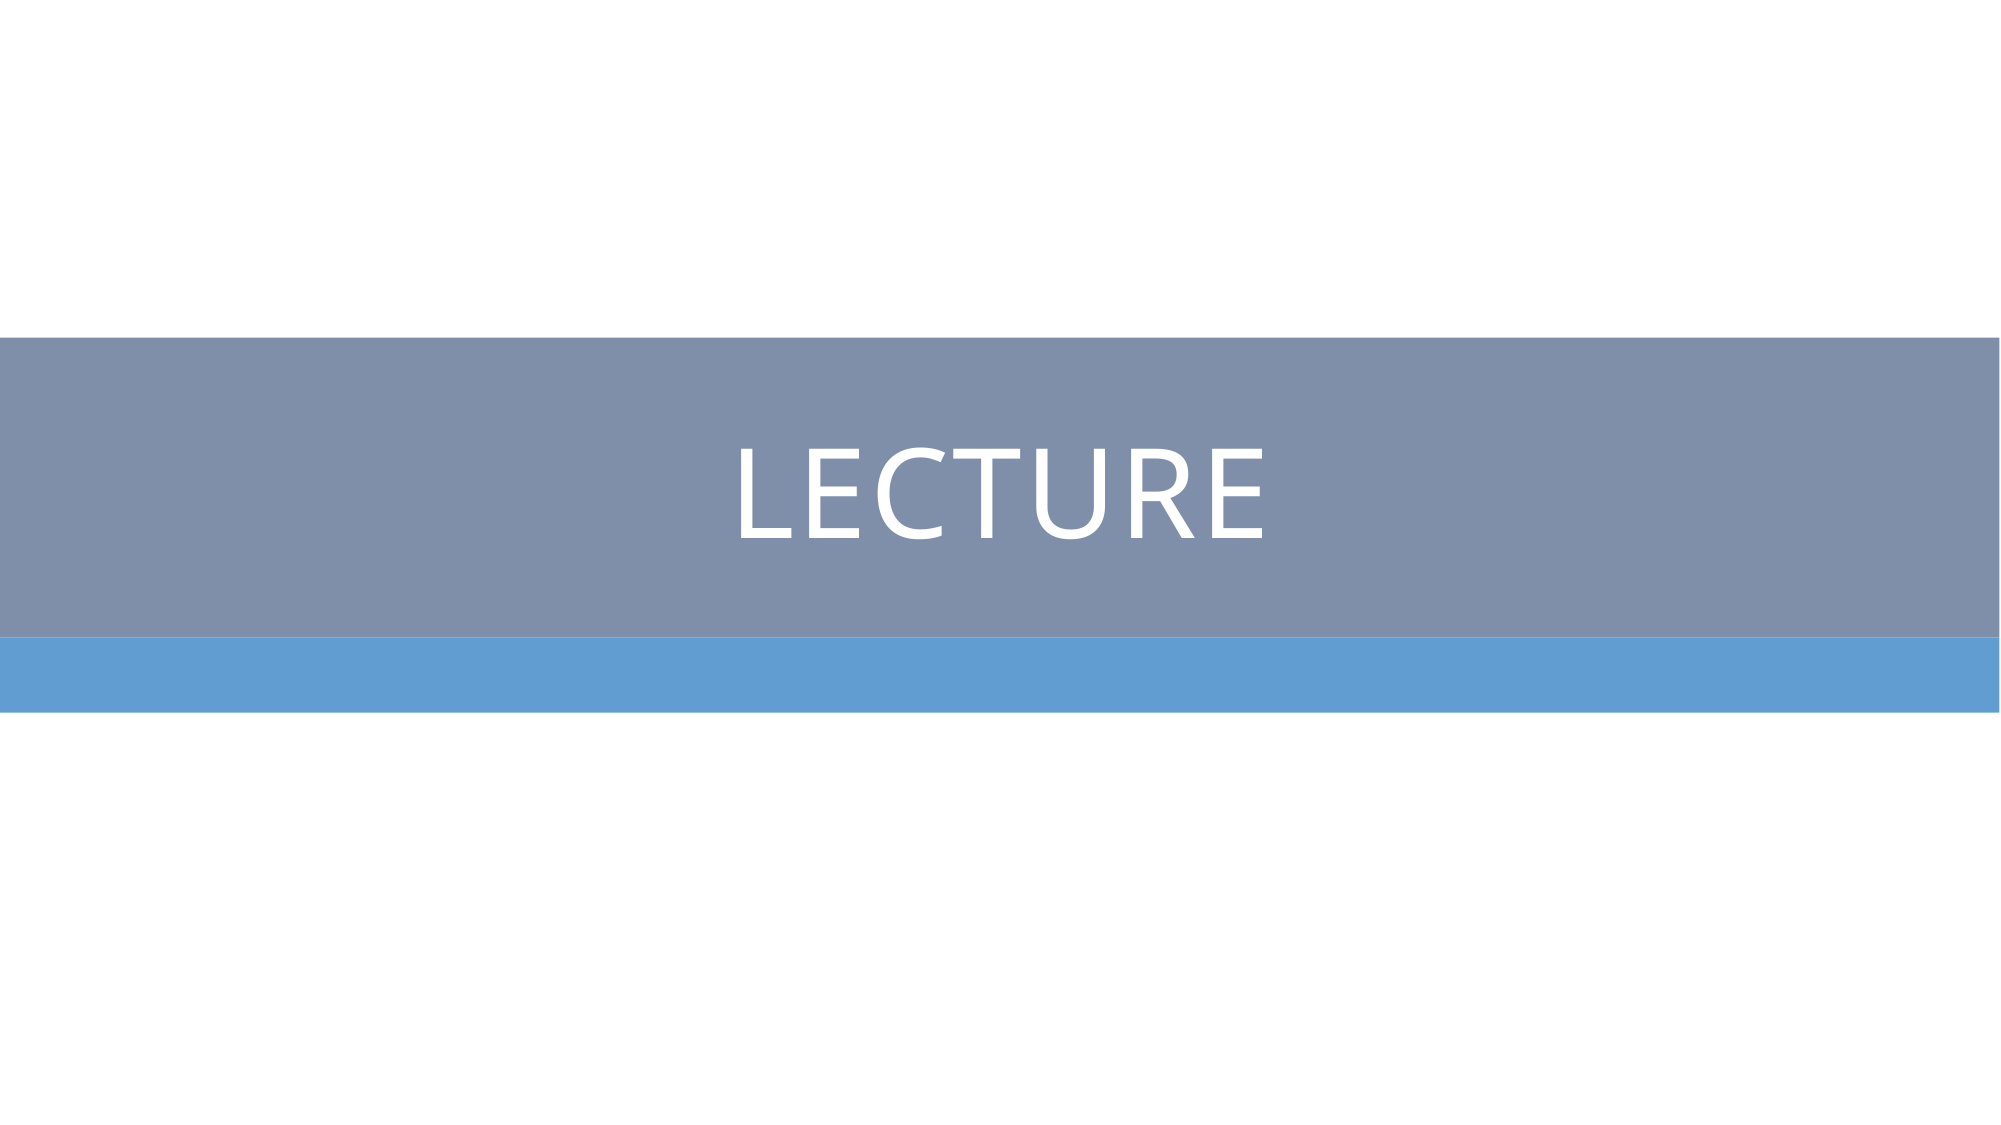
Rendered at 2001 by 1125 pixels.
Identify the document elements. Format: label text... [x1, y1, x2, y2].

title Lecture [77, 360, 1923, 646]
